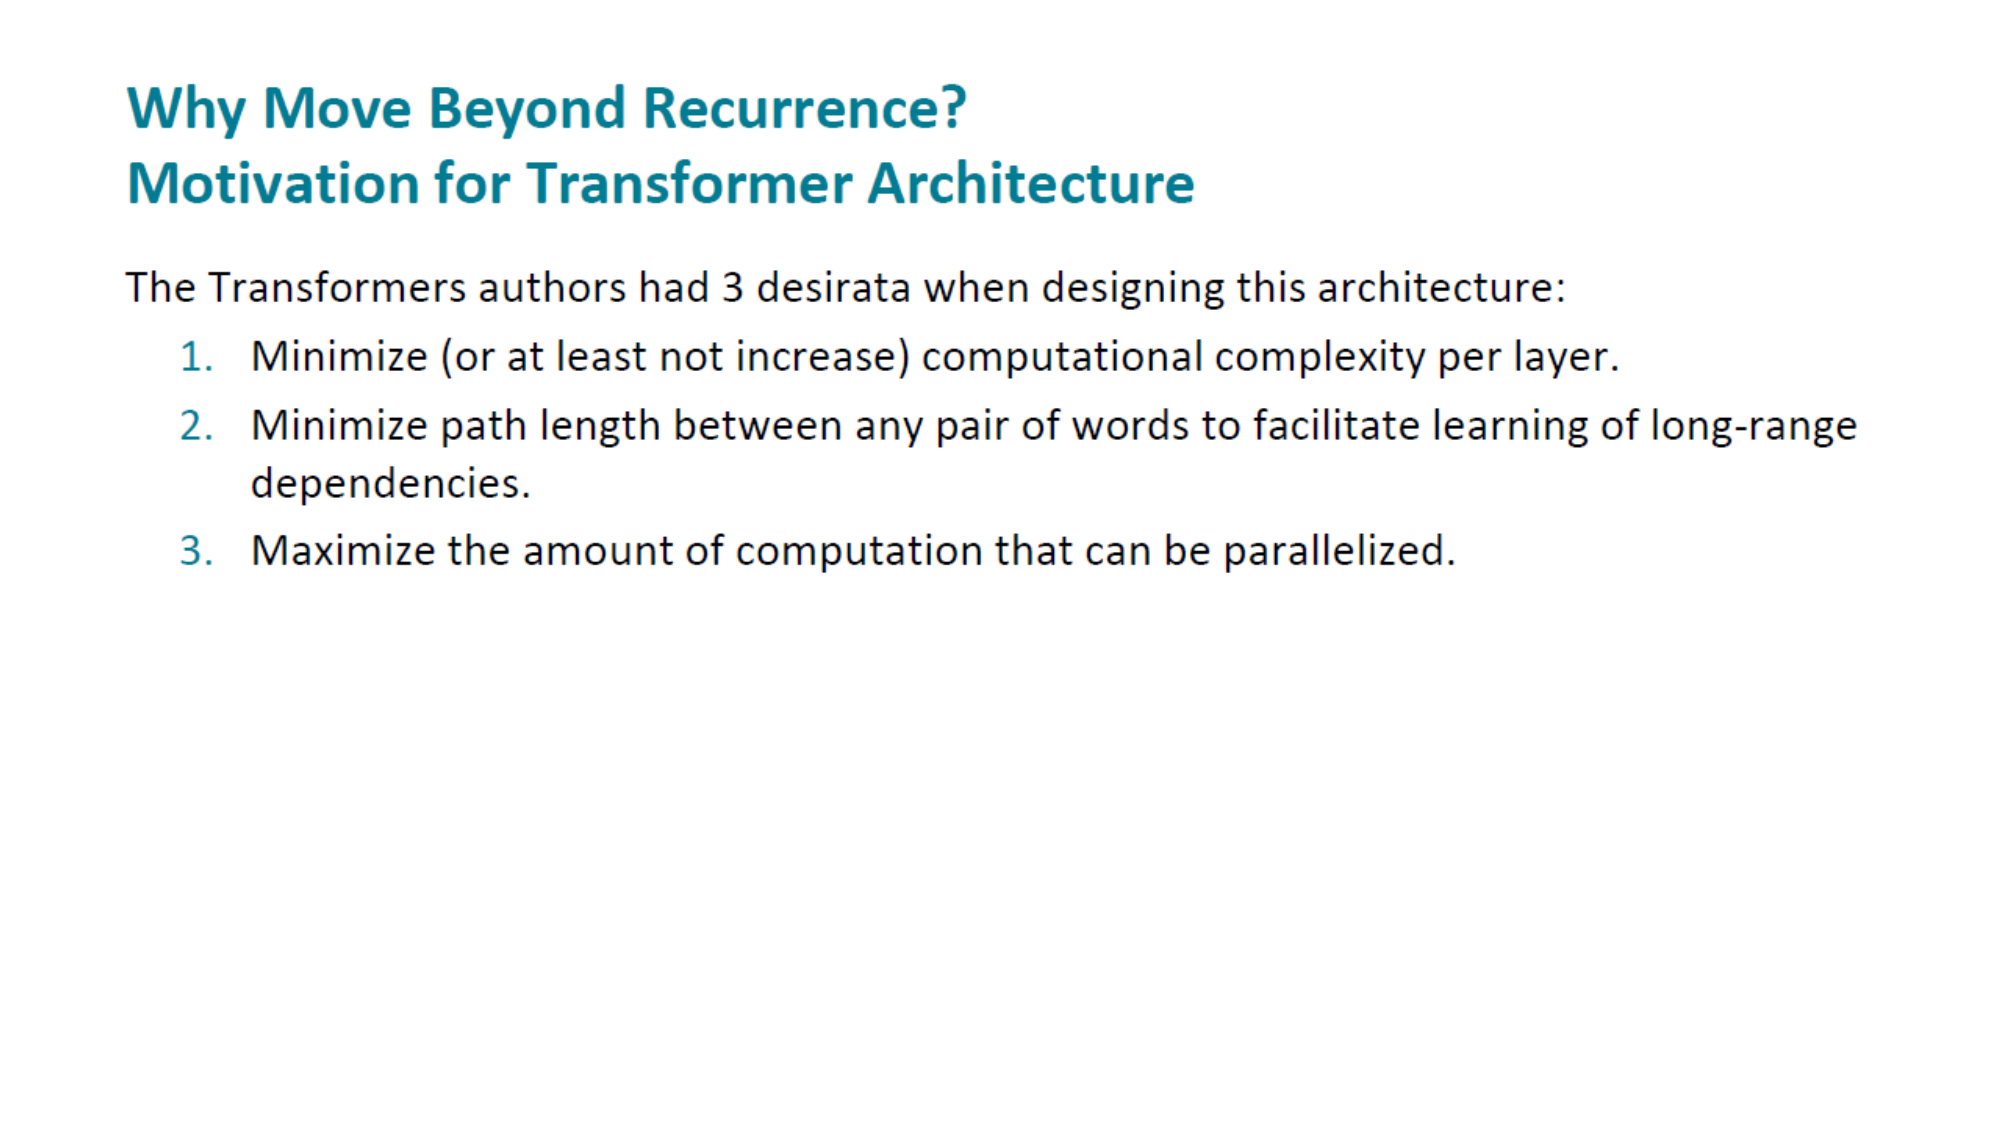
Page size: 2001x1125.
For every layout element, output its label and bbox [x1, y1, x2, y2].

picture [107, 64, 1878, 703]
